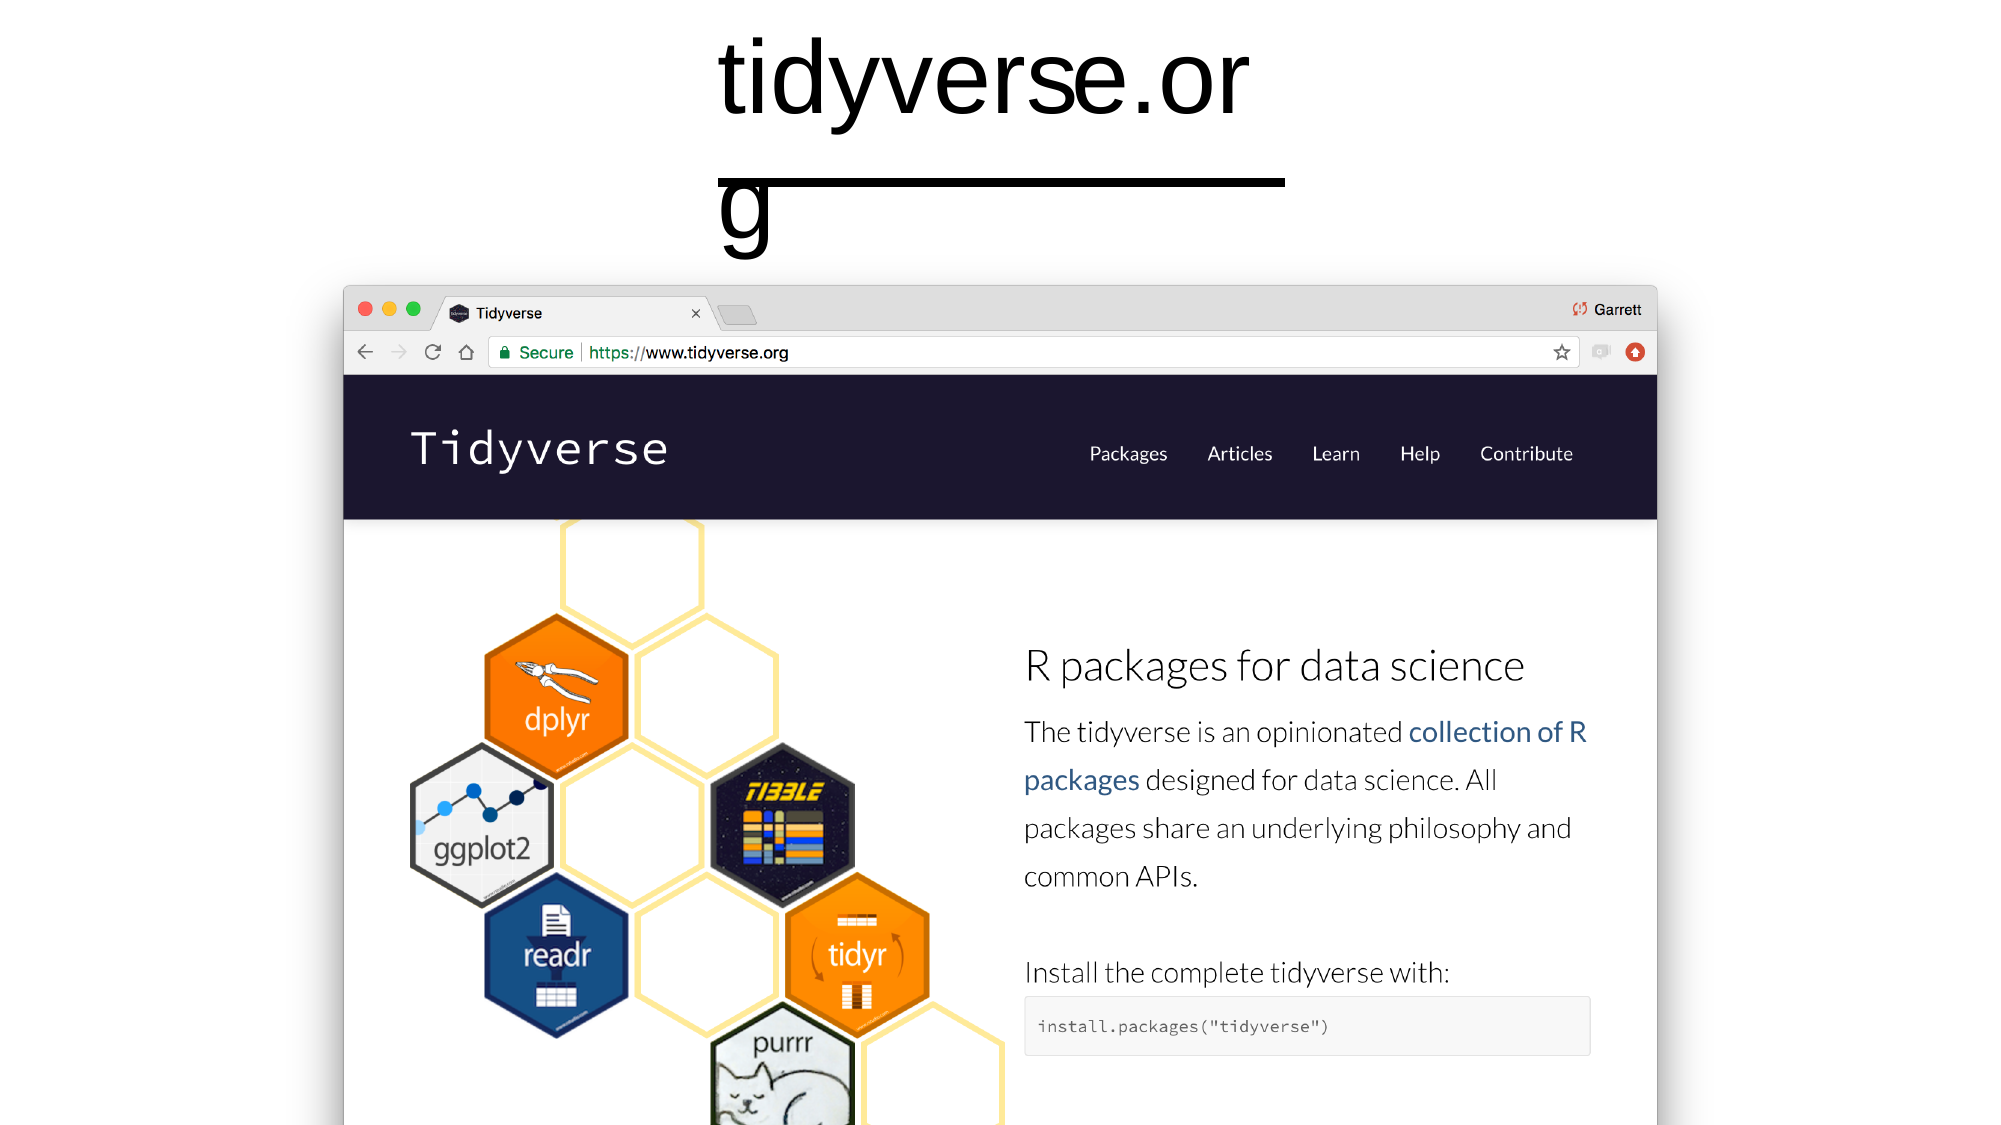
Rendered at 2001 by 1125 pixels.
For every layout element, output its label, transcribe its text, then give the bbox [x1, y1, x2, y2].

text_box [276, 247, 1724, 1125]
title tidyverse.org [716, 7, 1286, 260]
